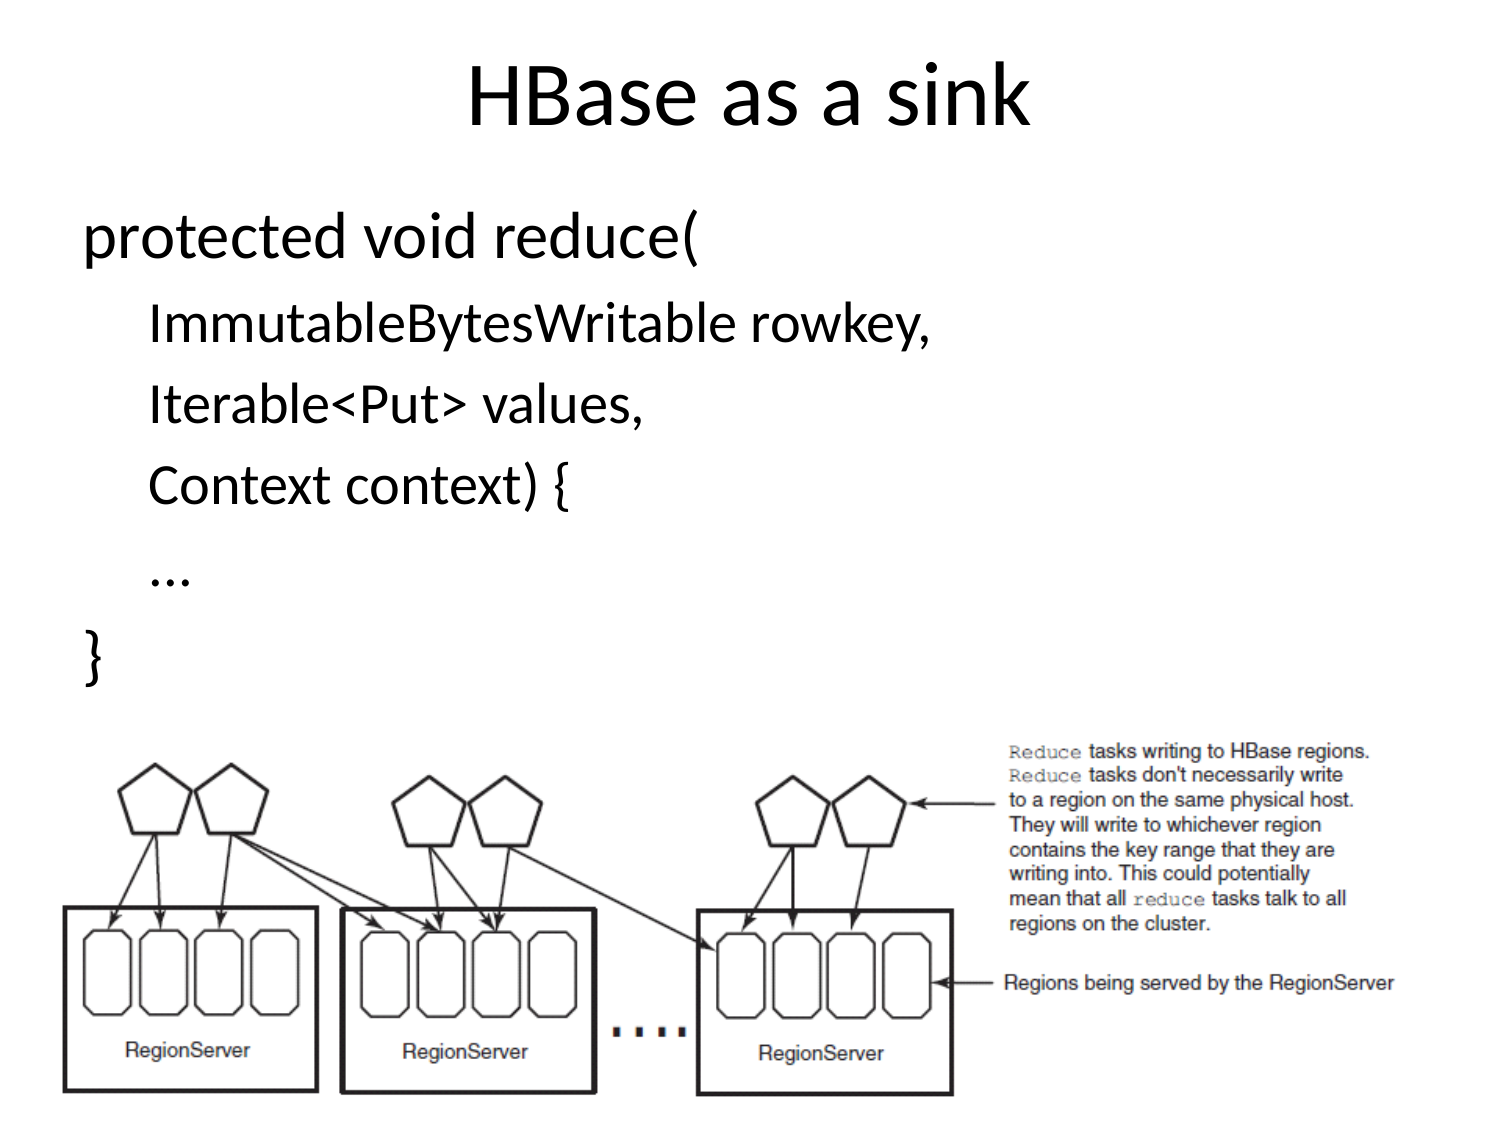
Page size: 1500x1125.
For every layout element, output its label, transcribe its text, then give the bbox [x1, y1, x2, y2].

picture [40, 727, 1414, 1107]
list protected void reduce( ImmutableBytesWritable rowkey, Iterable<Put> values, Context context) { ... } [67, 184, 1418, 705]
title HBase as a sink [75, 19, 1425, 159]
